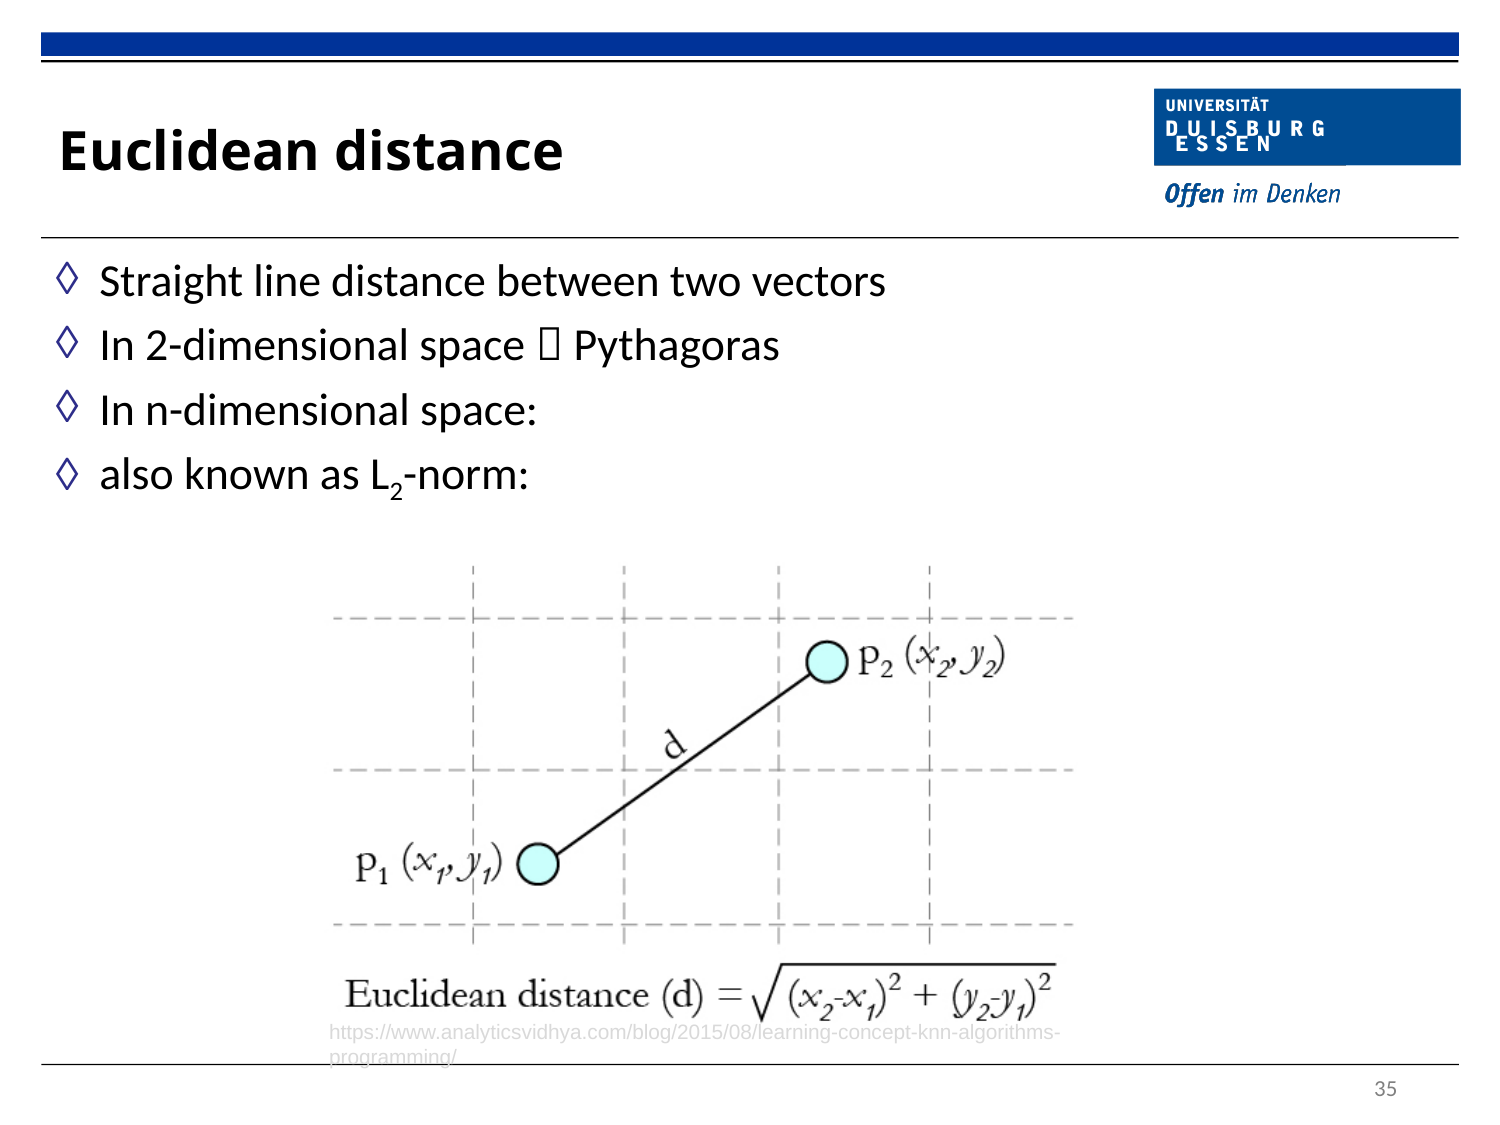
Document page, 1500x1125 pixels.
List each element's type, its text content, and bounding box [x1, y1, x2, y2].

picture [1154, 80, 1461, 213]
title Euclidean distance [58, 79, 1126, 218]
text_box https://www.analyticsvidhya.com/blog/2015/08/learning-concept-knn-algorithms-programming/ [314, 1059, 1079, 1076]
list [314, 538, 1093, 1052]
